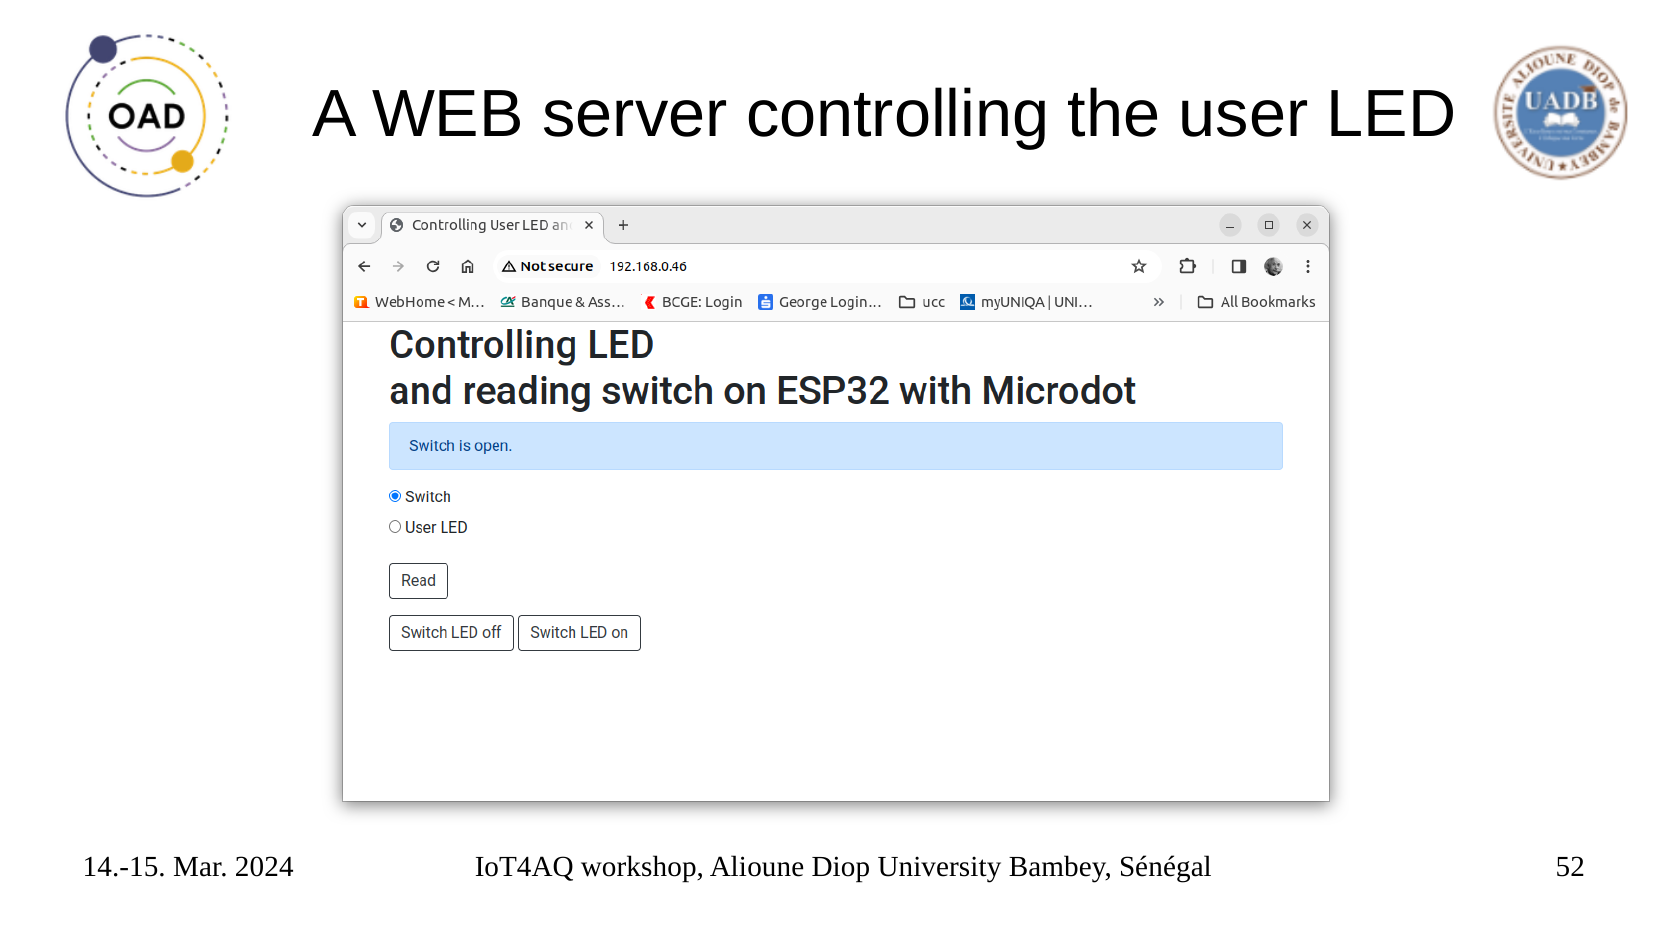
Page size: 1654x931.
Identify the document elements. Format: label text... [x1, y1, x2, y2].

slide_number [82, 847, 375, 912]
slide_number 52 [1312, 847, 1586, 912]
title A WEB server controlling the user LED [301, 32, 1469, 188]
picture [25, 20, 263, 218]
picture [1482, 37, 1641, 188]
picture [320, 187, 1351, 826]
footer IoT4AQ workshop, Alioune Diop University Bambey, Sénégal [375, 847, 1312, 912]
